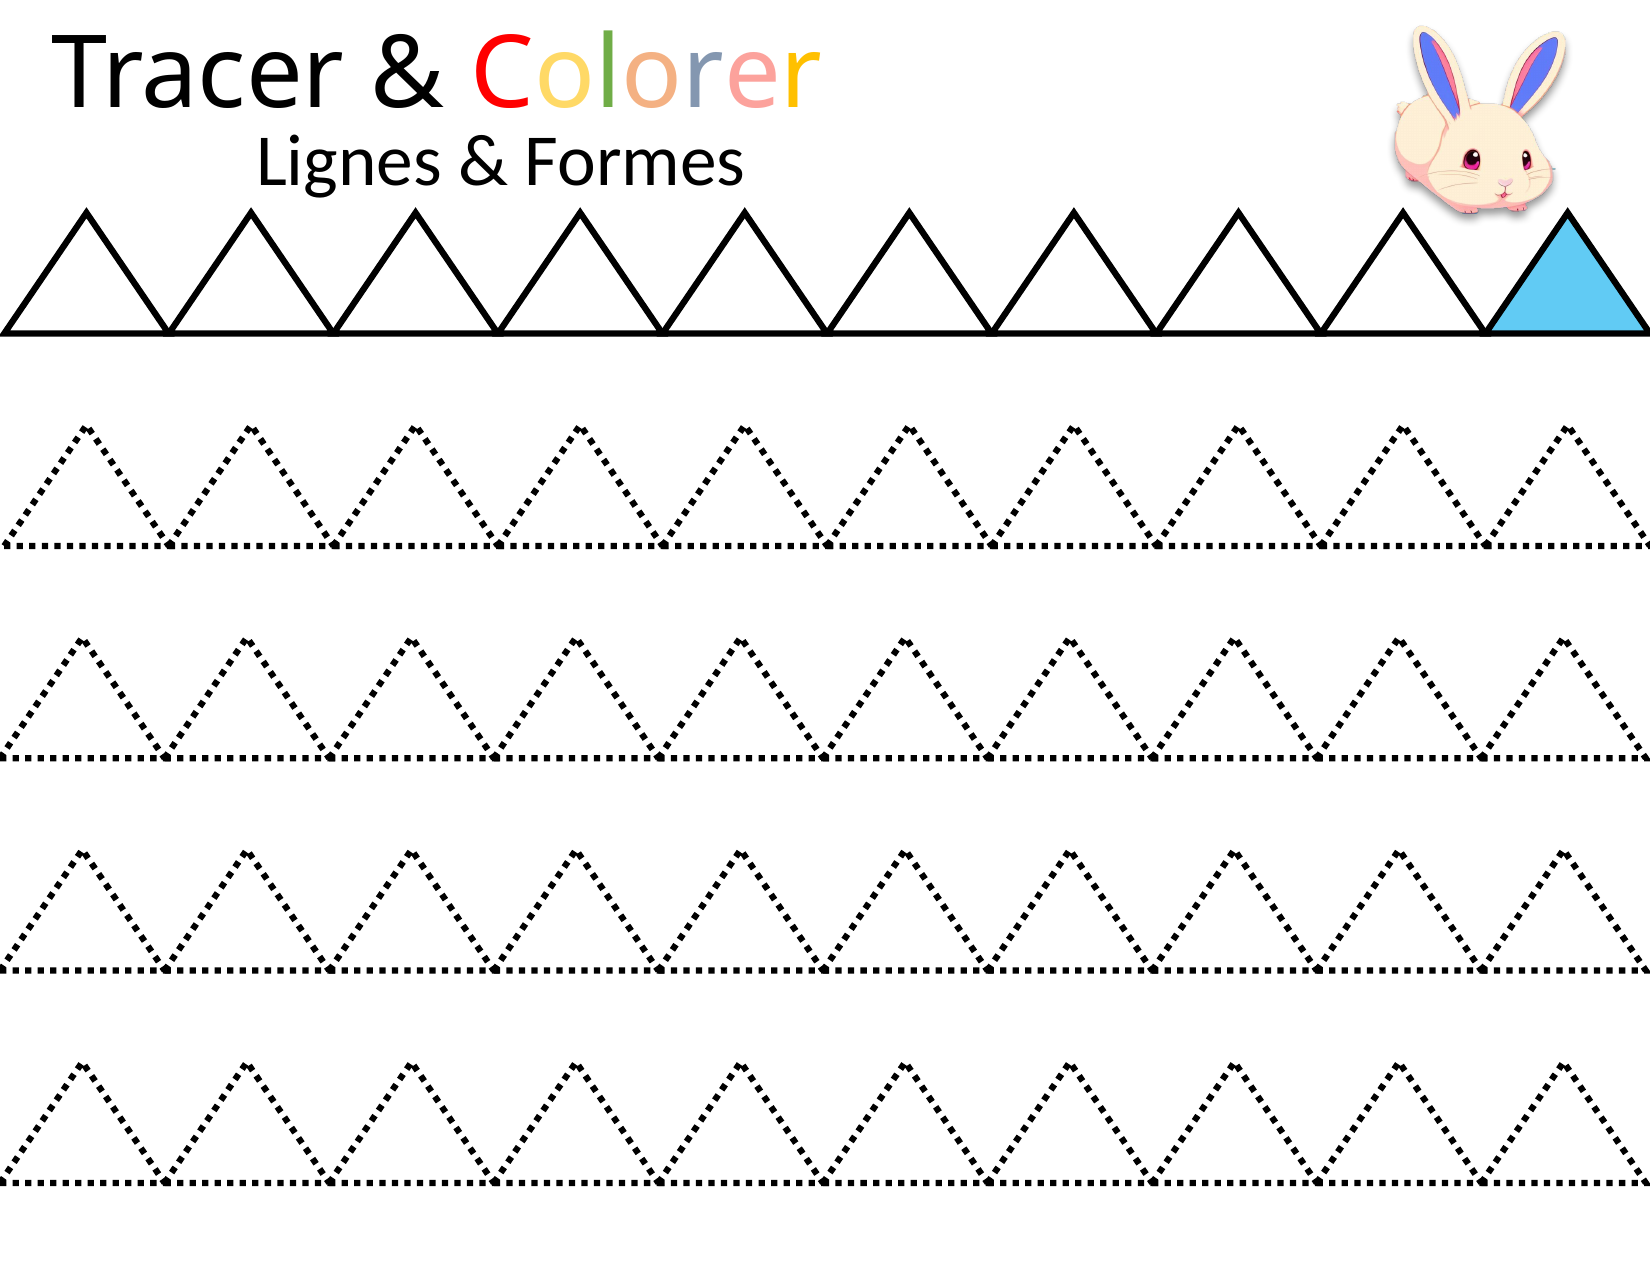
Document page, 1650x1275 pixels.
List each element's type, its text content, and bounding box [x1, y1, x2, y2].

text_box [3, 212, 1650, 335]
picture [1378, 14, 1593, 229]
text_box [3, 424, 1650, 547]
text_box Tracer & Colorer [36, 0, 1000, 135]
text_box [0, 849, 1647, 972]
text_box Lignes & Formes [116, 135, 886, 208]
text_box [0, 1061, 1647, 1184]
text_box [0, 636, 1647, 759]
